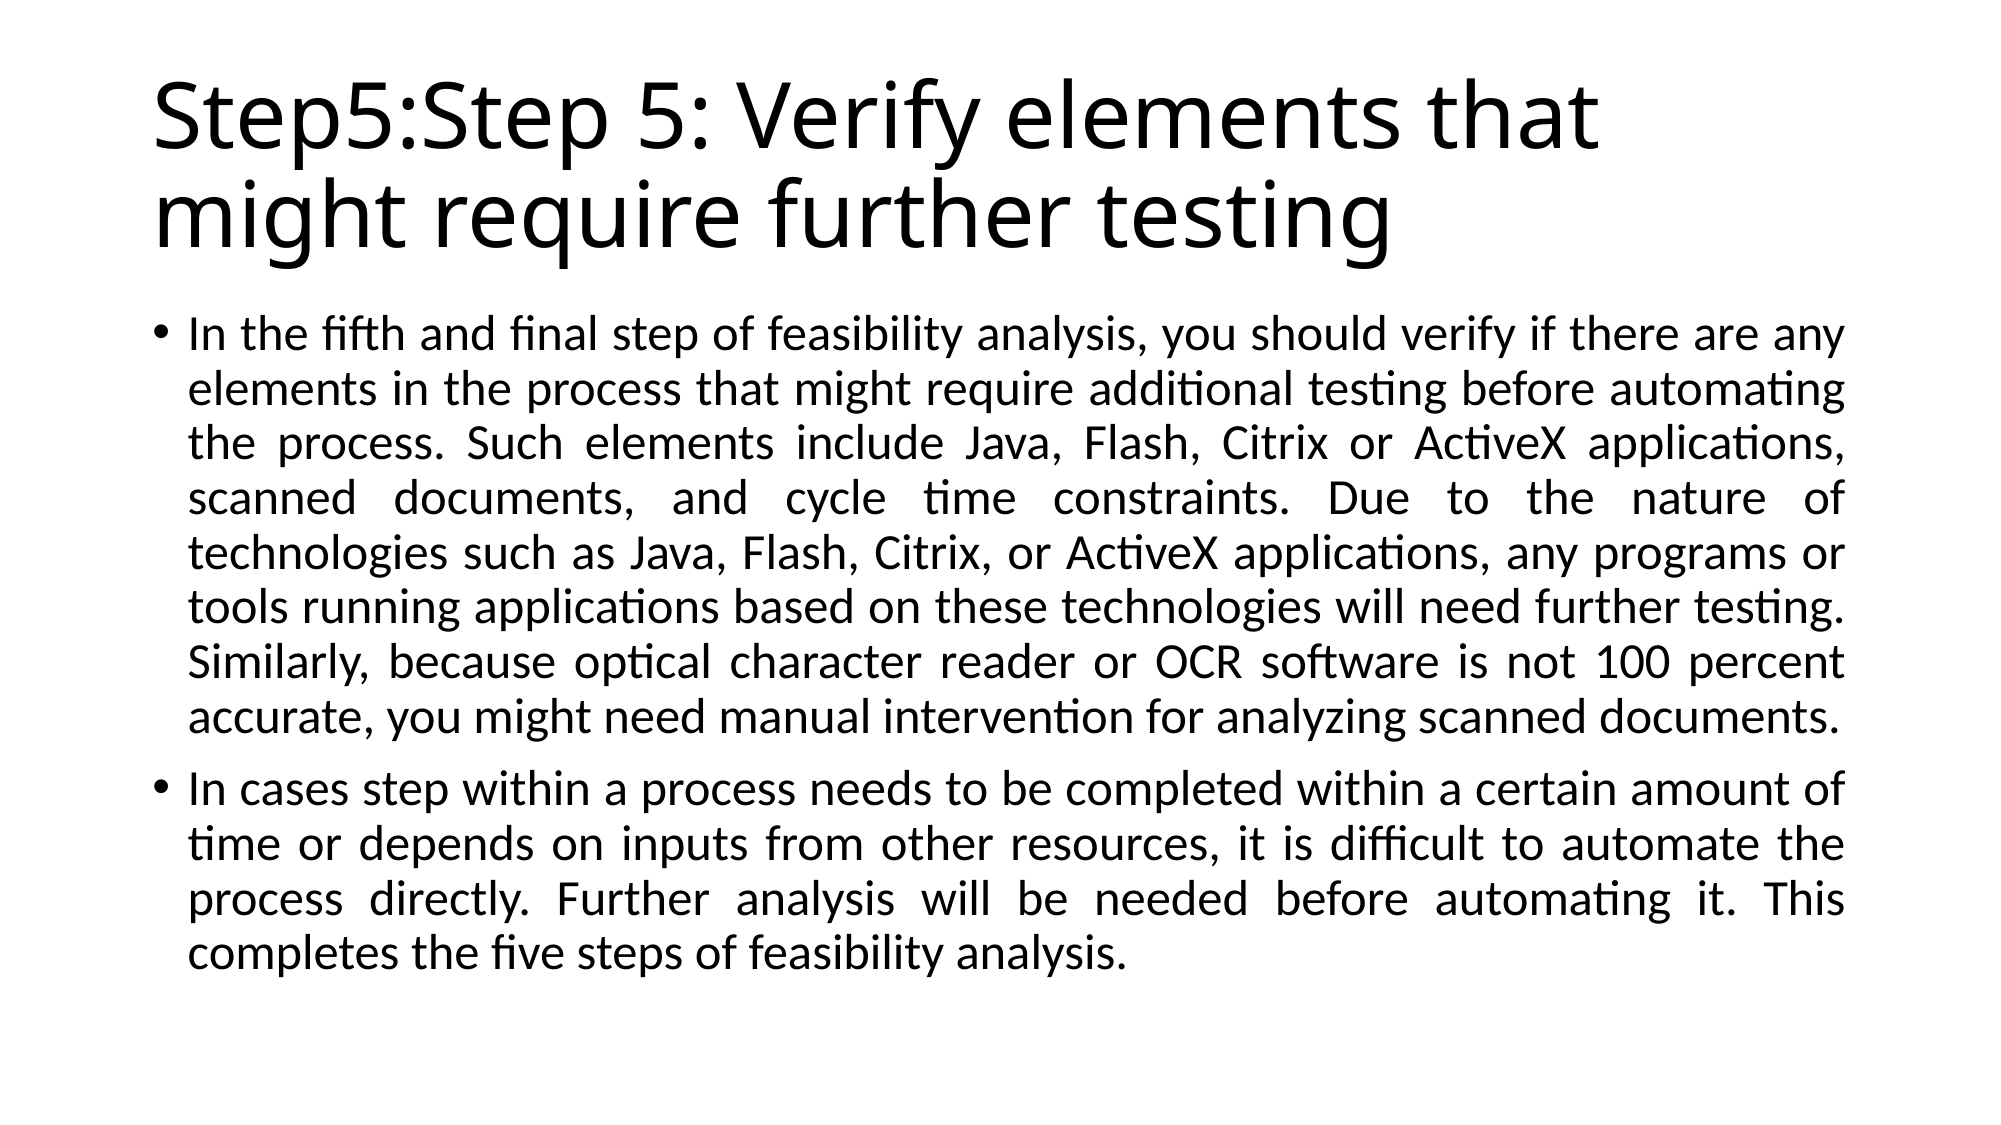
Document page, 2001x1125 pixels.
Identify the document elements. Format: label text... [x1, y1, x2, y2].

title Step5:Step 5: Verify elements that might require further testing [137, 59, 1863, 278]
list In the fifth and final step of feasibility analysis, you should verify if there are any elements in the process that might require additional testing before automating the process. Such elements include Java, Flash, Citrix or ActiveX applications, scanned documents, and cycle time constraints. Due to the nature of technologies such as Java, Flash, Citrix, or ActiveX applications, any programs or tools running applications based on these technologies will need further testing. Similarly, because optical character reader or OCR software is not 100 percent accurate, you might need manual intervention for analyzing scanned documents. In cases step within a process needs to be completed within a certain amount of time or depends on inputs from other resources, it is difficult to automate the process directly. Further analysis will be needed before automating it. This completes the five steps of feasibility analysis. [137, 299, 1863, 1014]
